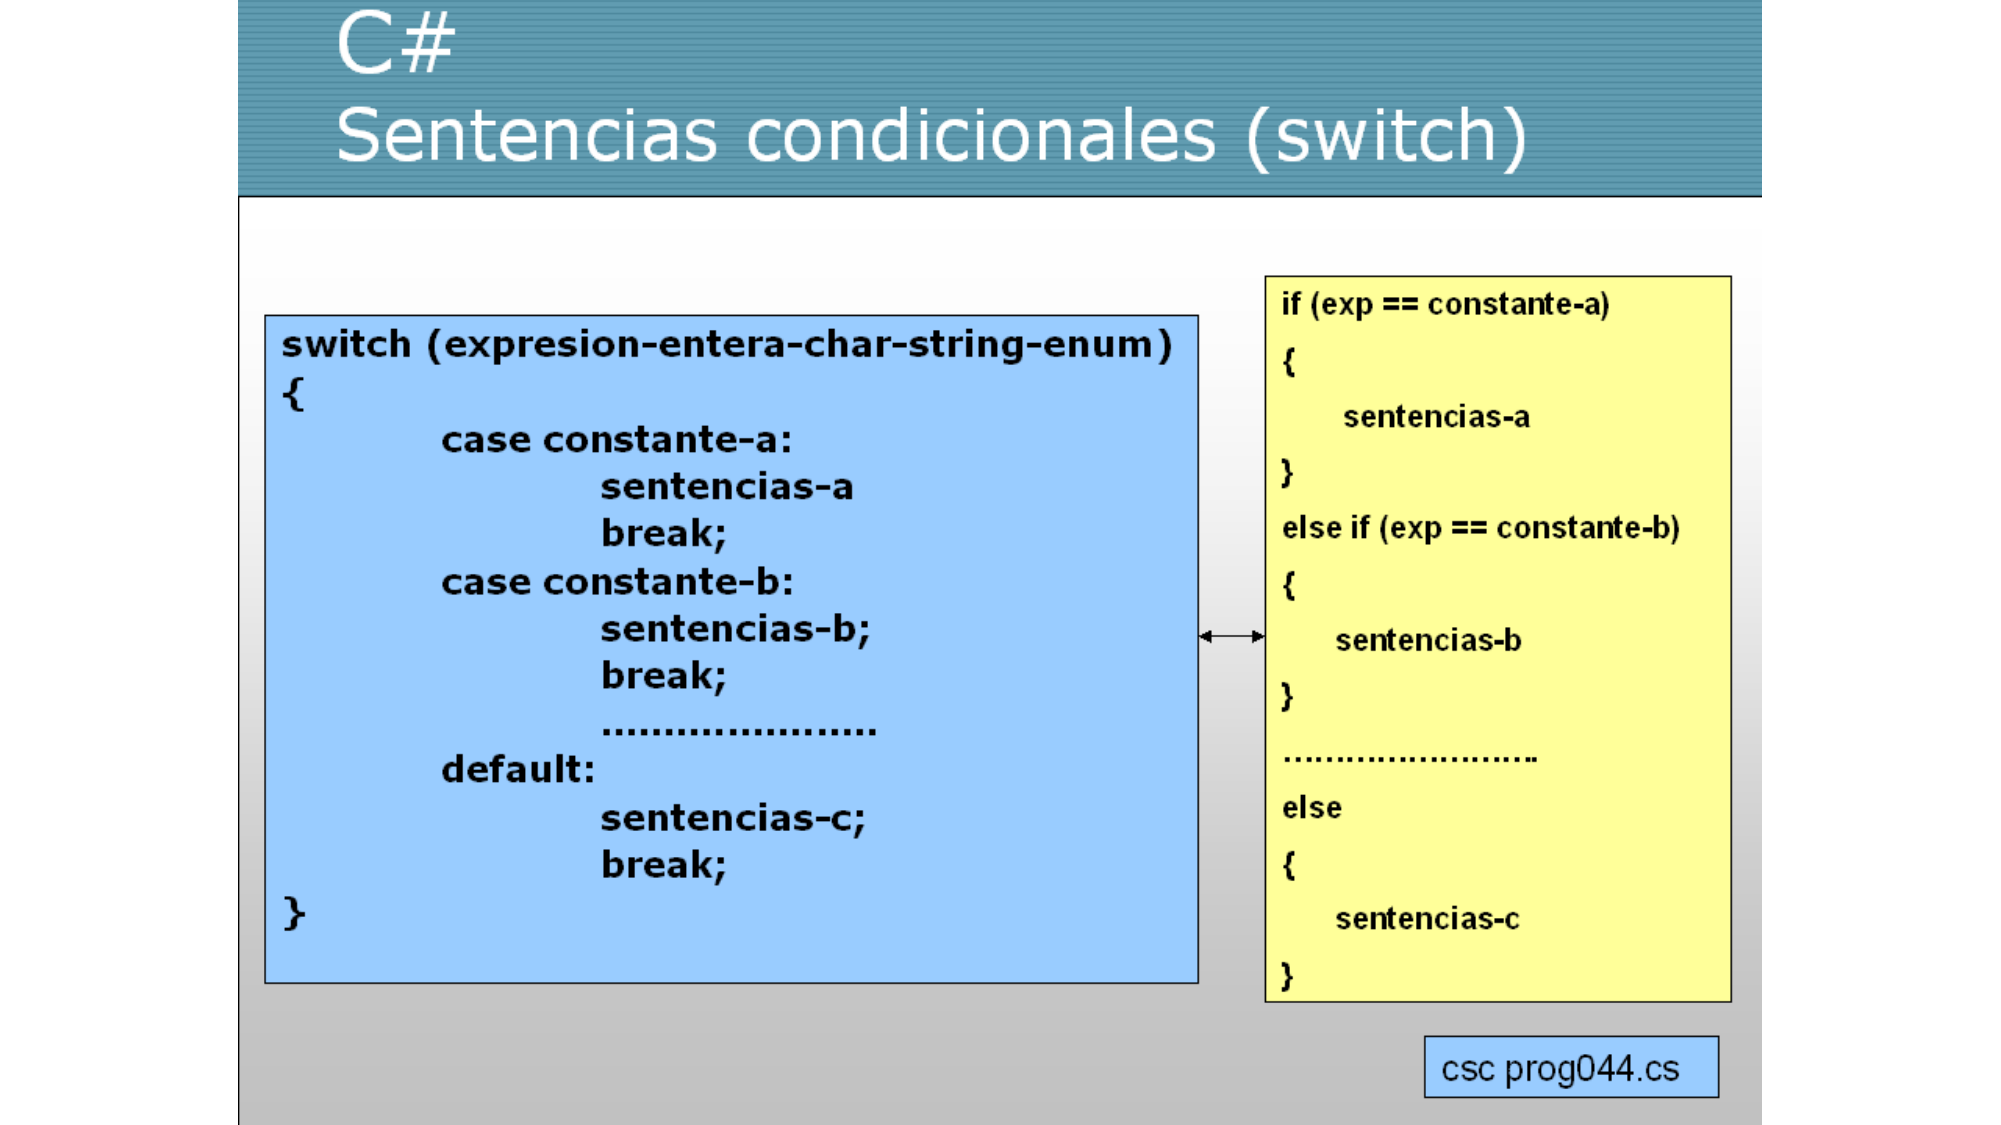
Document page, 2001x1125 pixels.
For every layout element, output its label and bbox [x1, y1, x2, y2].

picture [238, 0, 1762, 1125]
